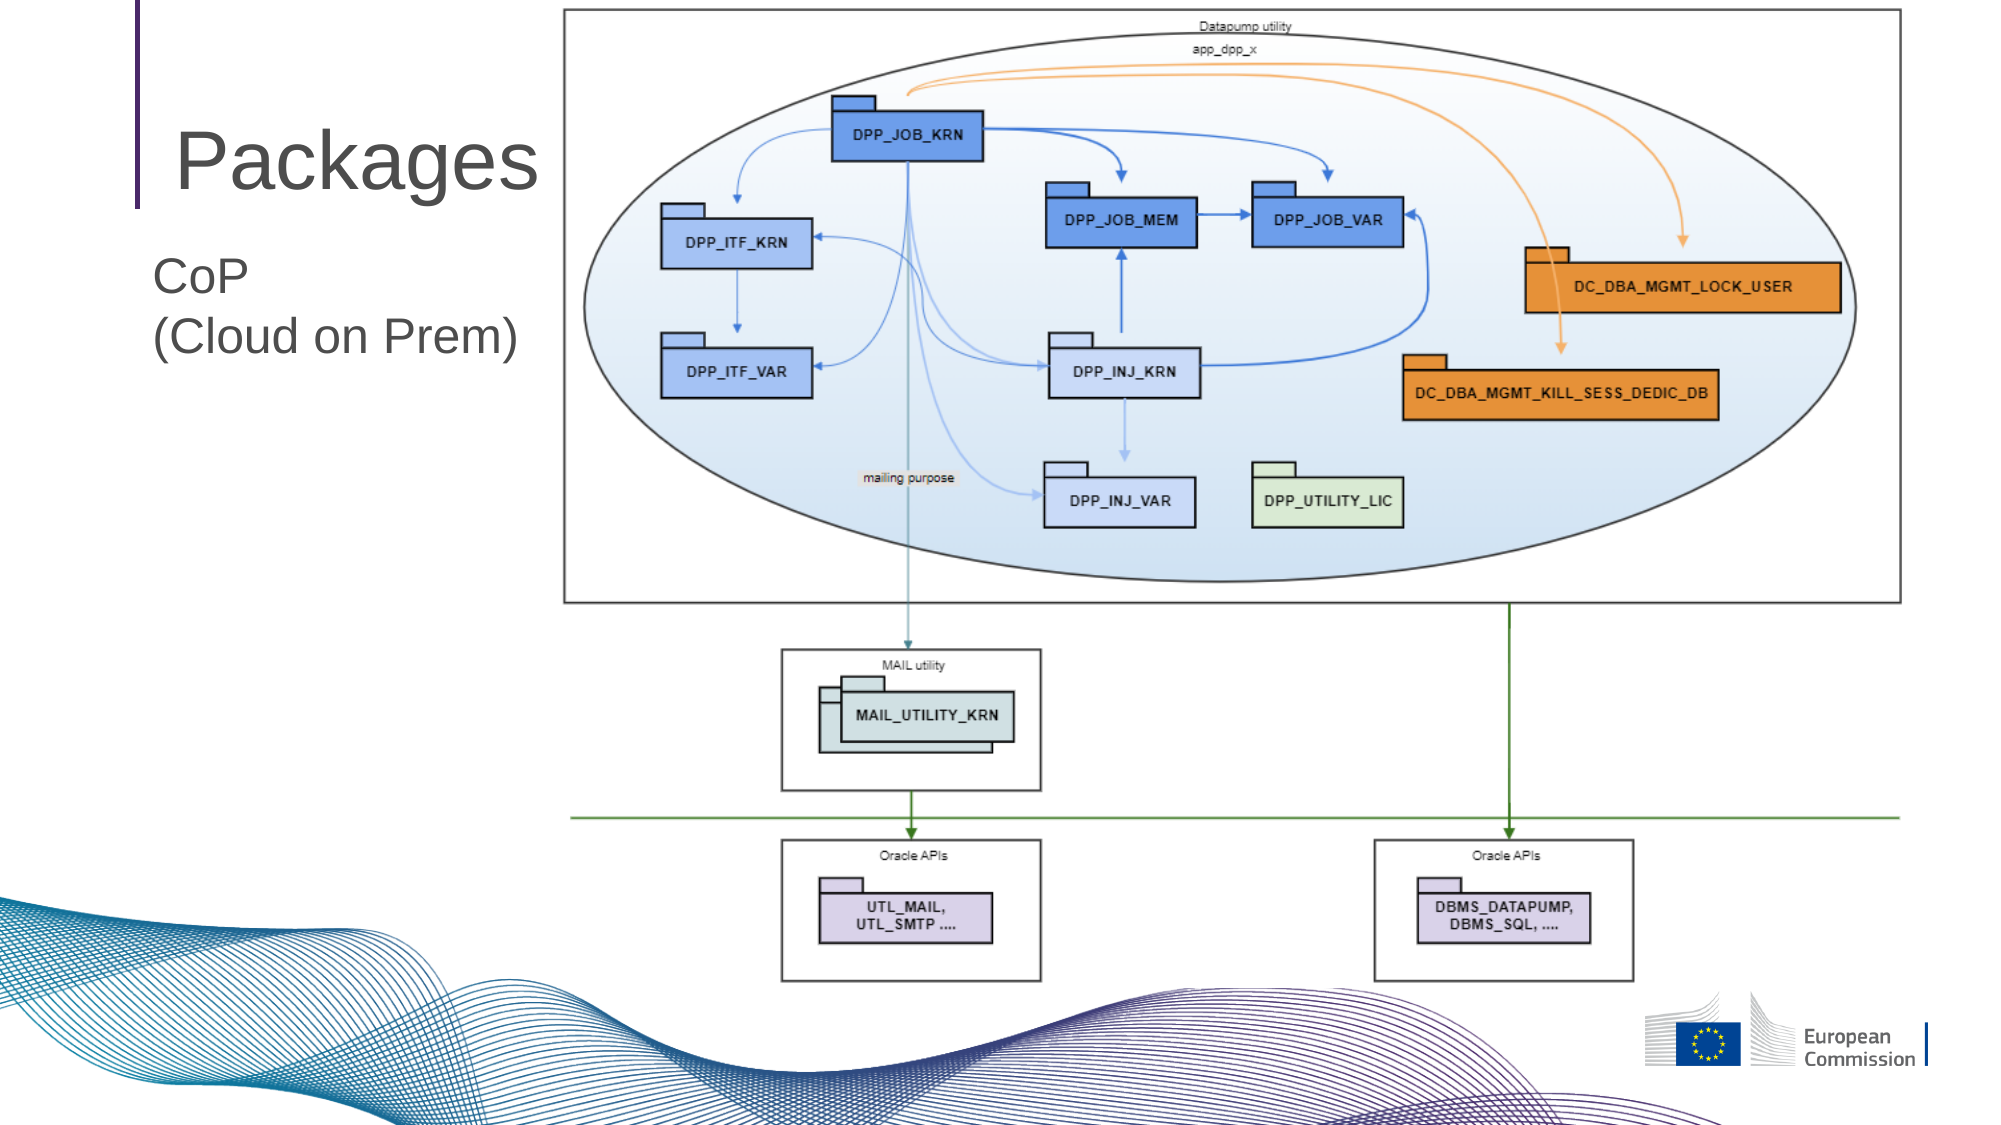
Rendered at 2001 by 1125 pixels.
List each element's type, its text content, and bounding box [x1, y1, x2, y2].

picture [0, 0, 2000, 1125]
title Packages [159, 79, 557, 208]
list CoP (Cloud on Prem) [137, 236, 557, 873]
